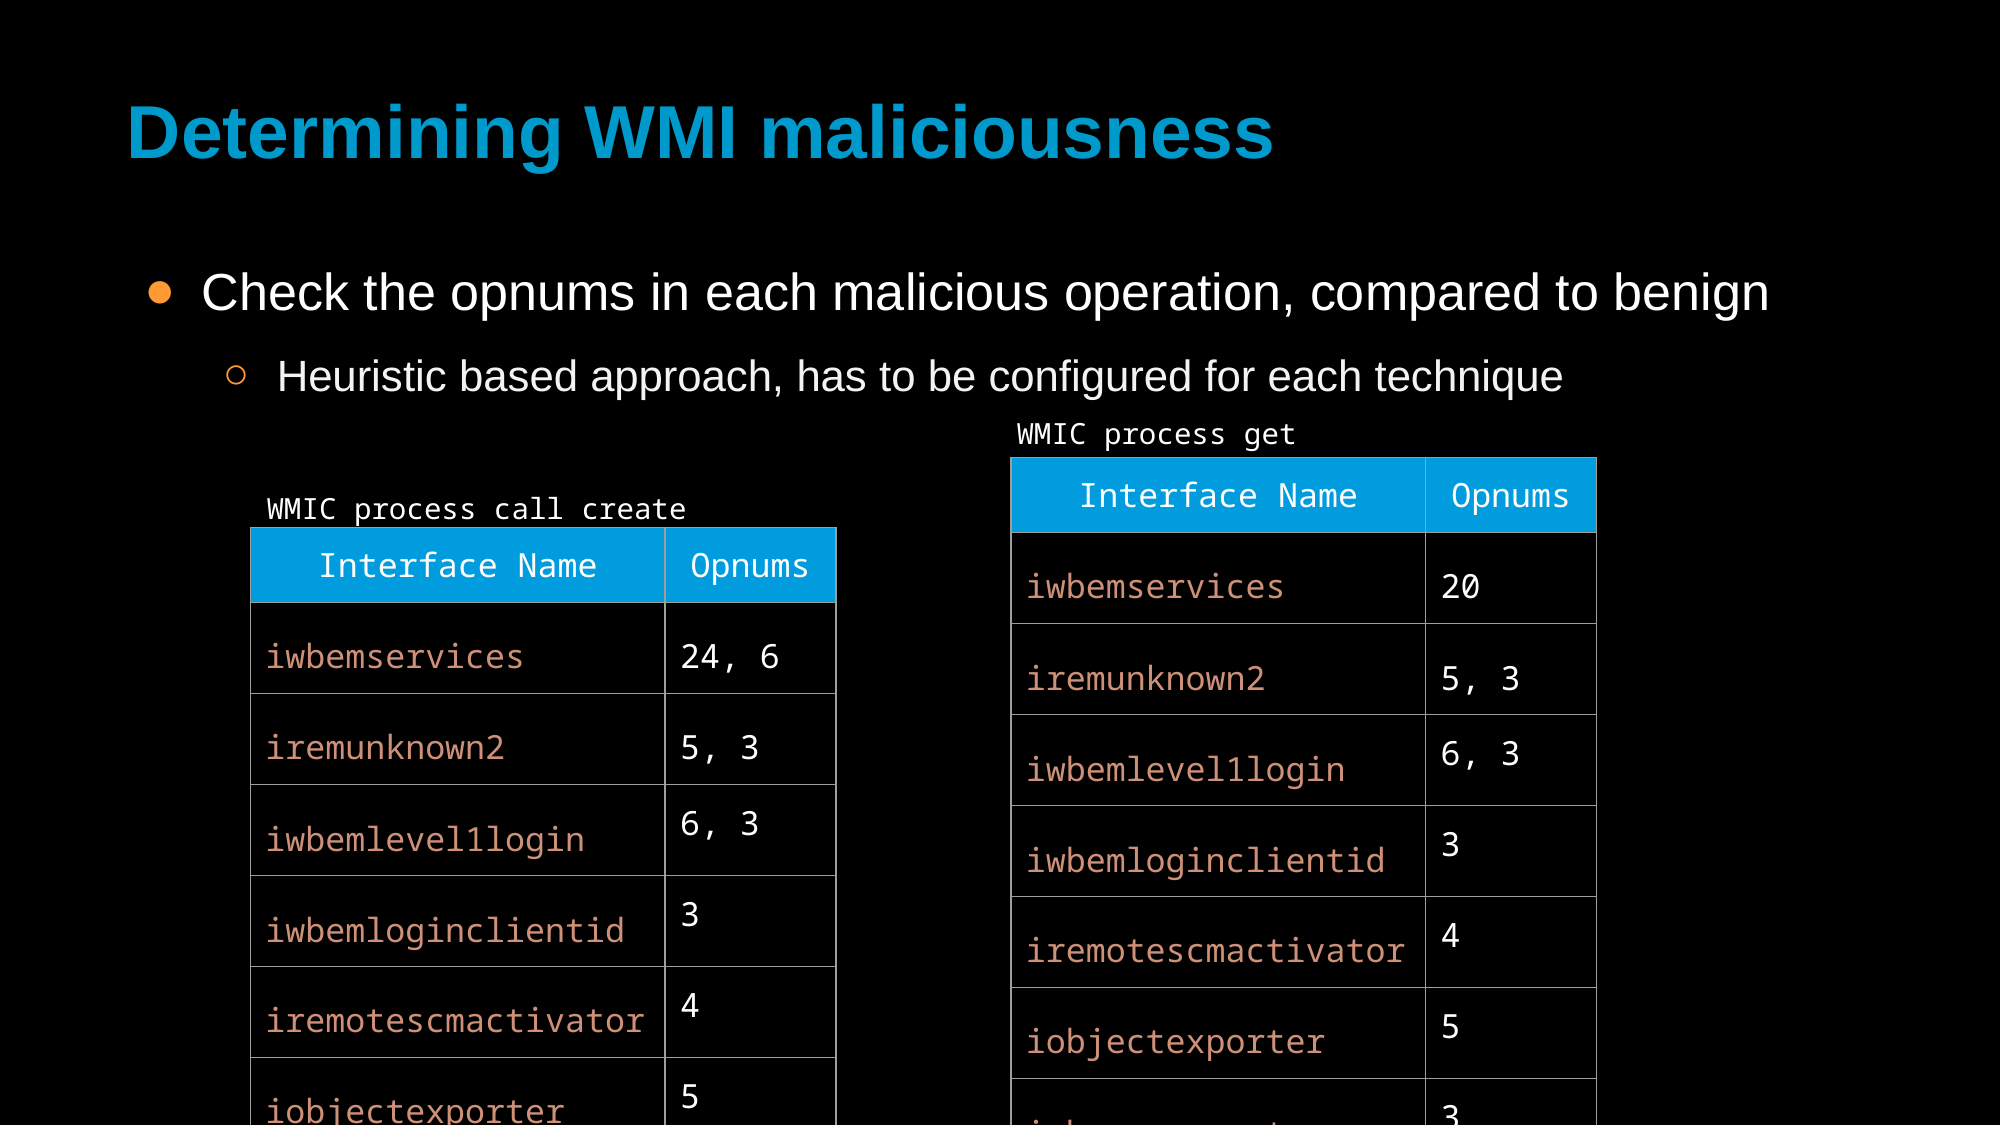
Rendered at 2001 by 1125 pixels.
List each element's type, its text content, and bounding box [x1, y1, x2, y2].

text_box WMIC process call create [251, 475, 1062, 541]
table_cell 3 [1426, 806, 1596, 896]
text_box WMIC process get [1001, 400, 1812, 466]
table_cell 5 [666, 1058, 835, 1125]
table_cell iwbemlevel1login [251, 785, 664, 875]
list Check the opnums in each malicious operation, compared to benign Heuristic based approach, has to be configured for each technique [111, 212, 1938, 1005]
table_cell iremunknown2 [1012, 624, 1425, 714]
table_cell iwbemwcosmartenum [1012, 1079, 1425, 1125]
table_cell iwbemloginclientid [1012, 806, 1425, 896]
table_cell iwbemlevel1login [1012, 715, 1425, 805]
table_cell iwbemservices [251, 603, 664, 693]
table_cell 6, 3 [666, 785, 835, 875]
table_header Interface Name [251, 541, 664, 602]
table_cell iwbemloginclientid [251, 876, 664, 966]
table_cell iobjectexporter [251, 1058, 664, 1125]
table_header Interface Name [1012, 466, 1425, 532]
table_cell iremunknown2 [251, 694, 664, 784]
table_cell 5 [1426, 988, 1596, 1078]
table_header Opnums [1426, 466, 1596, 532]
table_cell 3 [666, 876, 835, 966]
table_cell iobjectexporter [1012, 988, 1425, 1078]
table_cell 4 [666, 967, 835, 1057]
table_header Opnums [666, 541, 835, 602]
table_cell 3 [1426, 1079, 1596, 1125]
table_cell 24, 6 [666, 603, 835, 693]
table_cell 5, 3 [666, 694, 835, 784]
table_cell 20 [1426, 533, 1596, 623]
title Determining WMI maliciousness [111, 91, 1938, 167]
table_cell 5, 3 [1426, 624, 1596, 714]
table_cell iremotescmactivator [251, 967, 664, 1057]
table_cell 6, 3 [1426, 715, 1596, 805]
table_cell iwbemservices [1012, 533, 1425, 623]
table_cell 4 [1426, 897, 1596, 987]
table_cell iremotescmactivator [1012, 897, 1425, 987]
